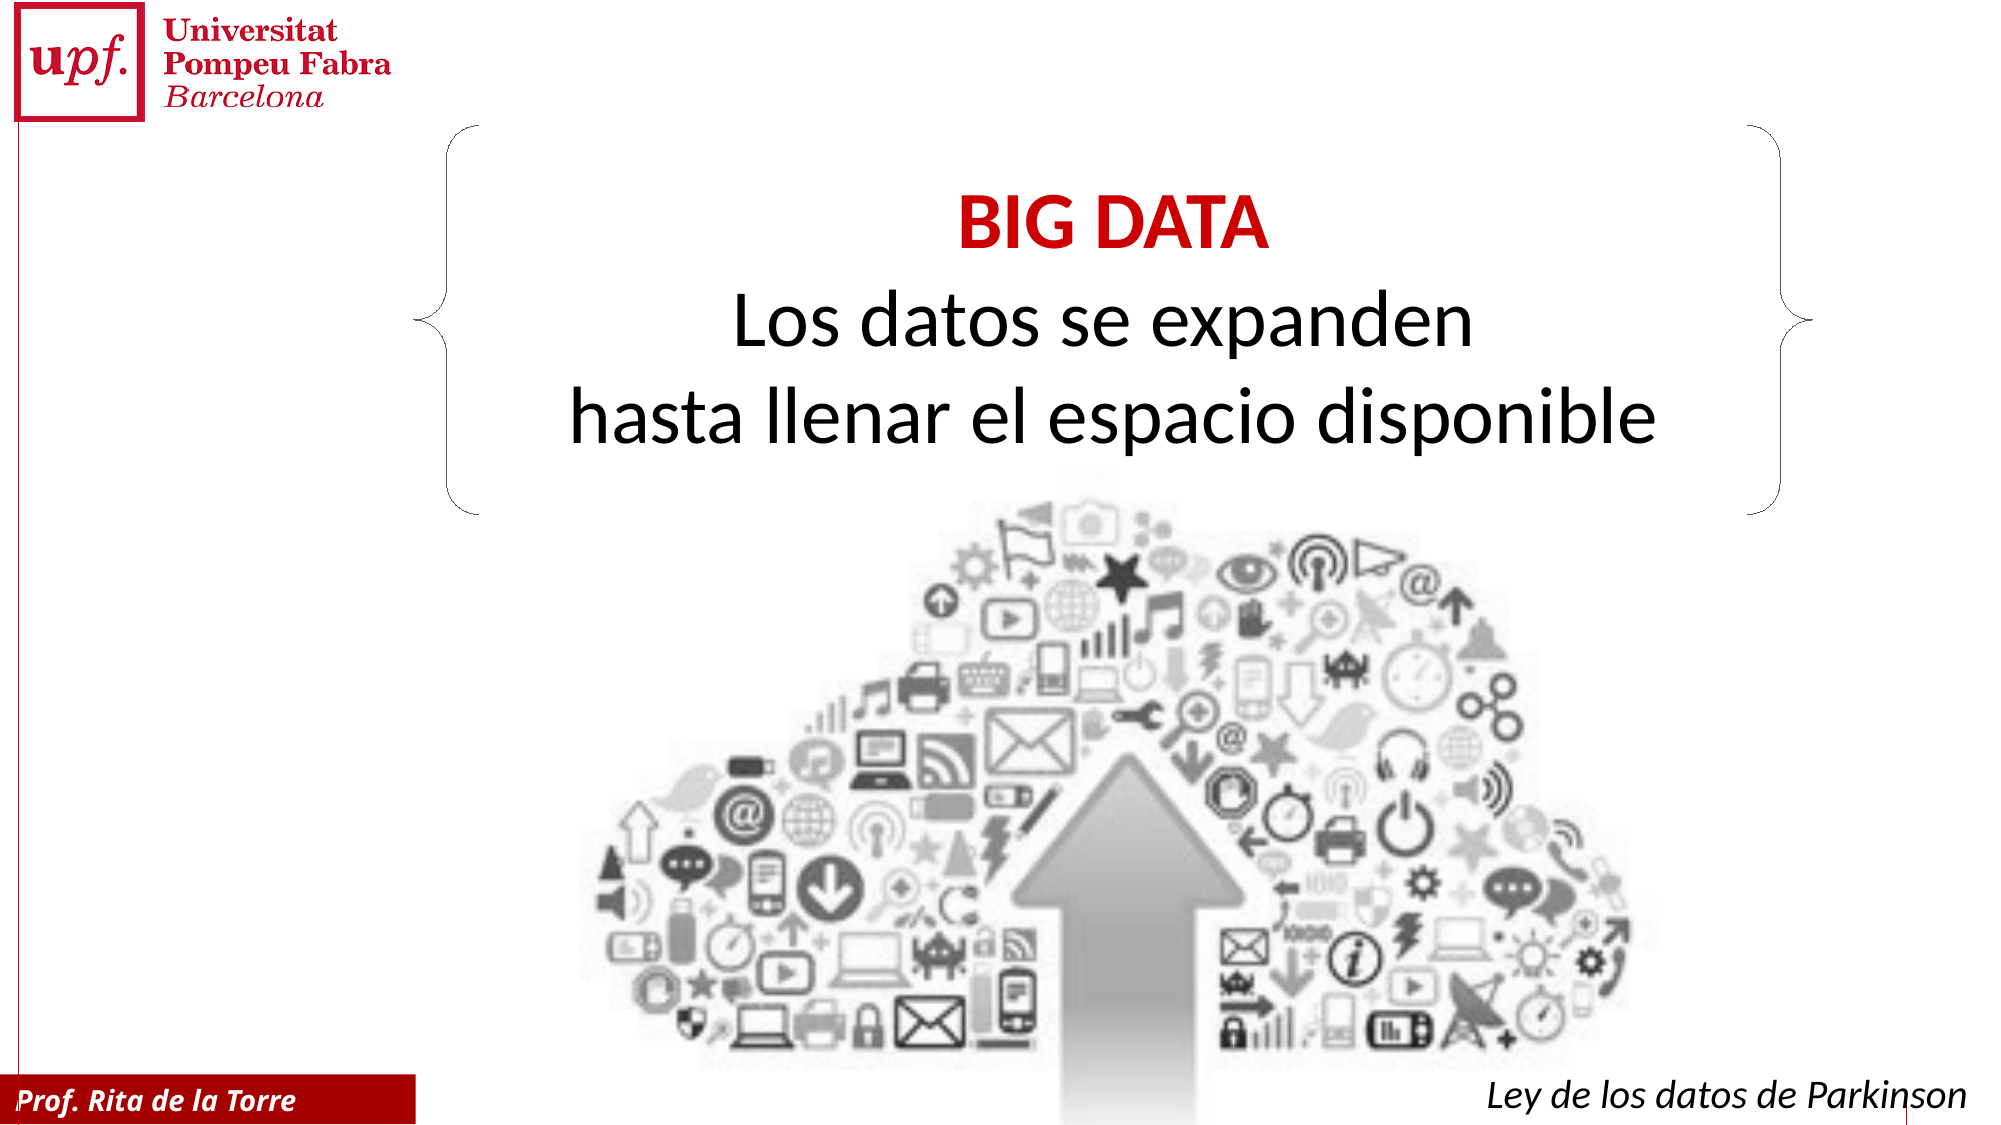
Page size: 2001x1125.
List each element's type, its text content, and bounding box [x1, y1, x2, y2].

text_box BIG DATA Los datos se expanden hasta llenar el espacio disponible [413, 125, 1813, 515]
text_box Ley de los datos de Parkinson [1680, 1060, 1984, 1125]
picture [551, 262, 1675, 1125]
picture [14, 2, 407, 122]
